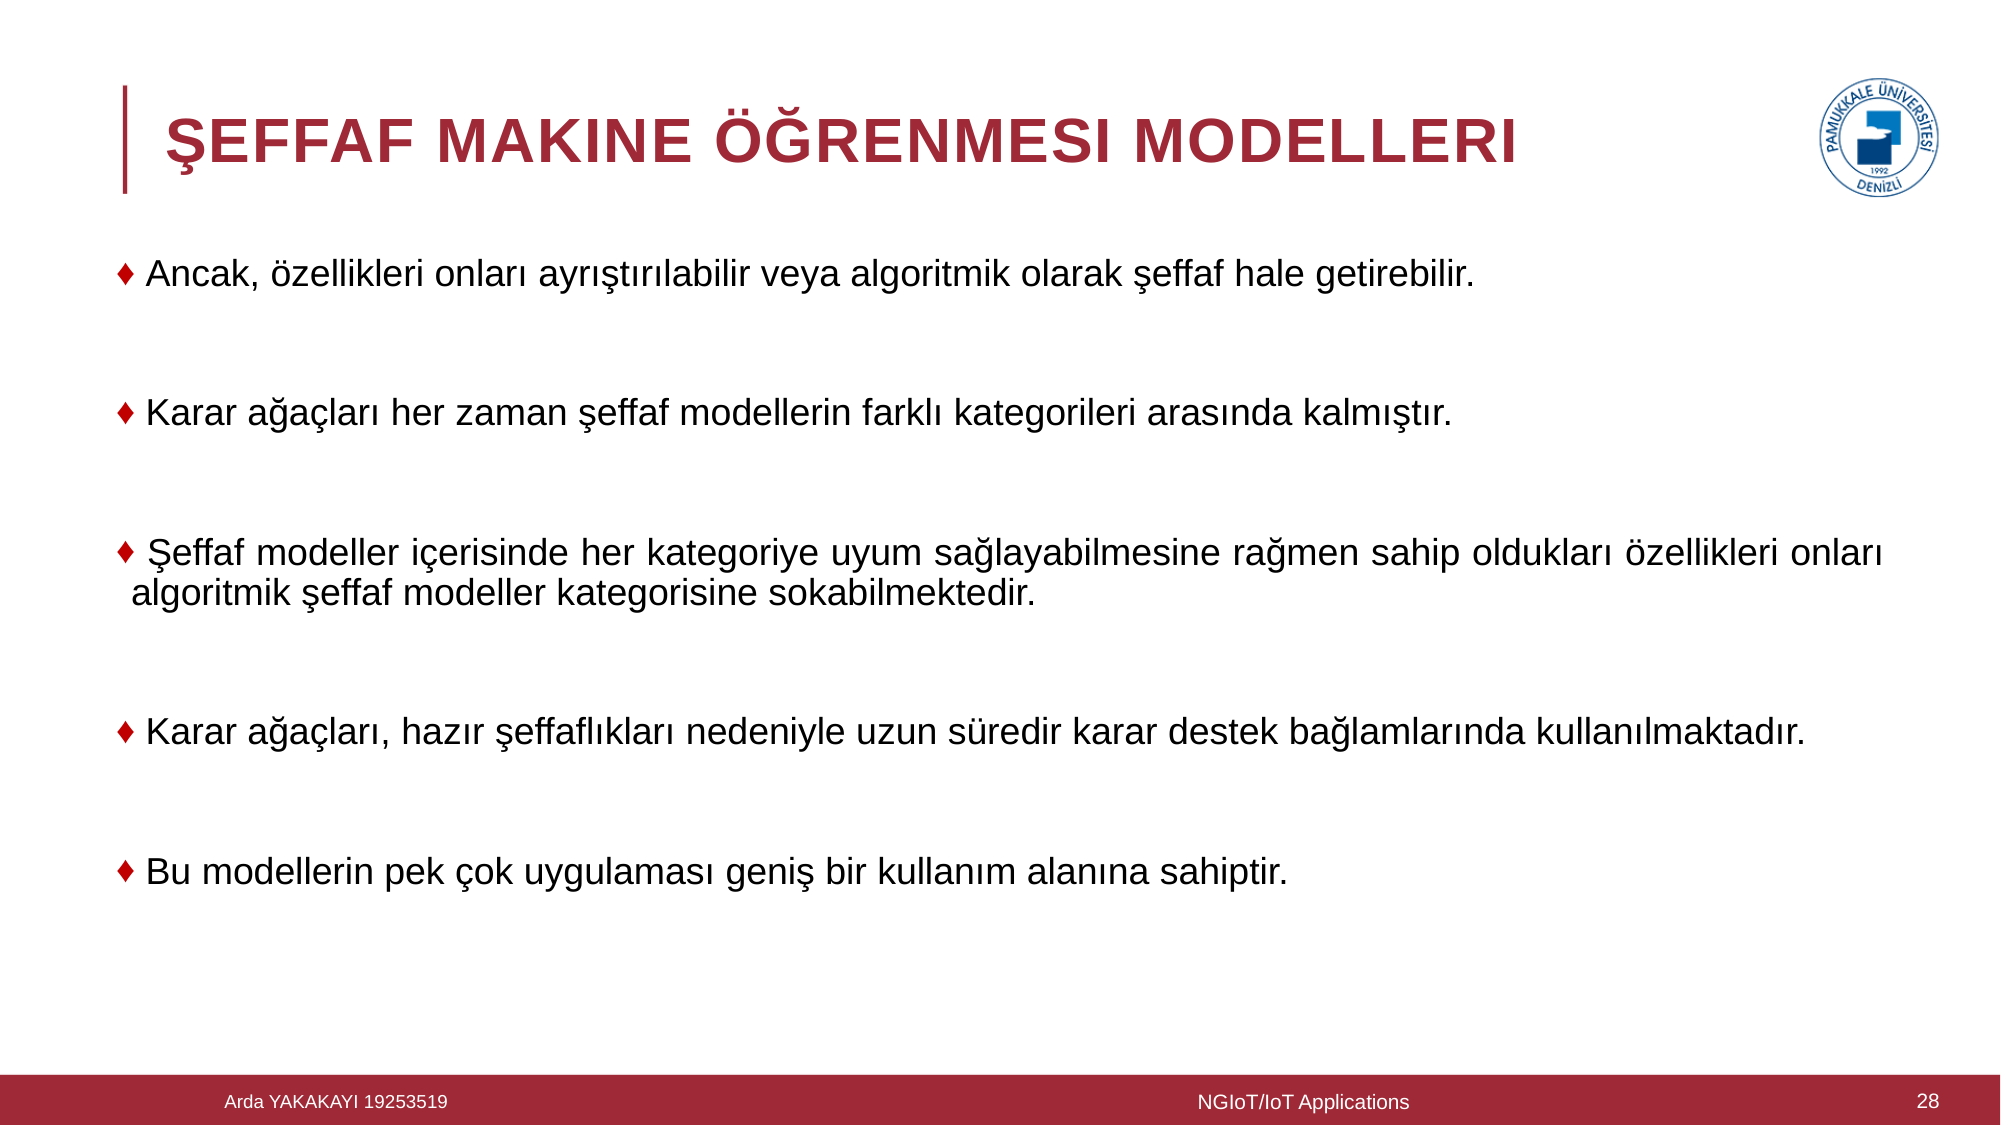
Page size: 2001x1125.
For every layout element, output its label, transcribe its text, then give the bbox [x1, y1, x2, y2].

picture [0, 0, 2001, 1125]
slide_number 28 [1850, 1077, 1955, 1123]
title Şeffaf Makine Öğrenmesi Modelleri [150, 72, 1883, 216]
footer NGIoT/IoT Applications [847, 1076, 1761, 1125]
list Ancak, özellikleri onları ayrıştırılabilir veya algoritmik olarak şeffaf hale getirebilir. Karar ağaçları her zaman şeffaf modellerin farklı kategorileri arasında kalmıştır. Şeffaf modeller içerisinde her kategoriye uyum sağlayabilmesine rağmen sahip oldukları özellikleri onları algoritmik şeffaf modeller kategorisine sokabilmektedir. Karar ağaçları, hazır şeffaflıkları nedeniyle uzun süredir karar destek bağlamlarında kullanılmaktadır. Bu modellerin pek çok uygulaması geniş bir kullanım alanına sahiptir. [108, 246, 1892, 1073]
